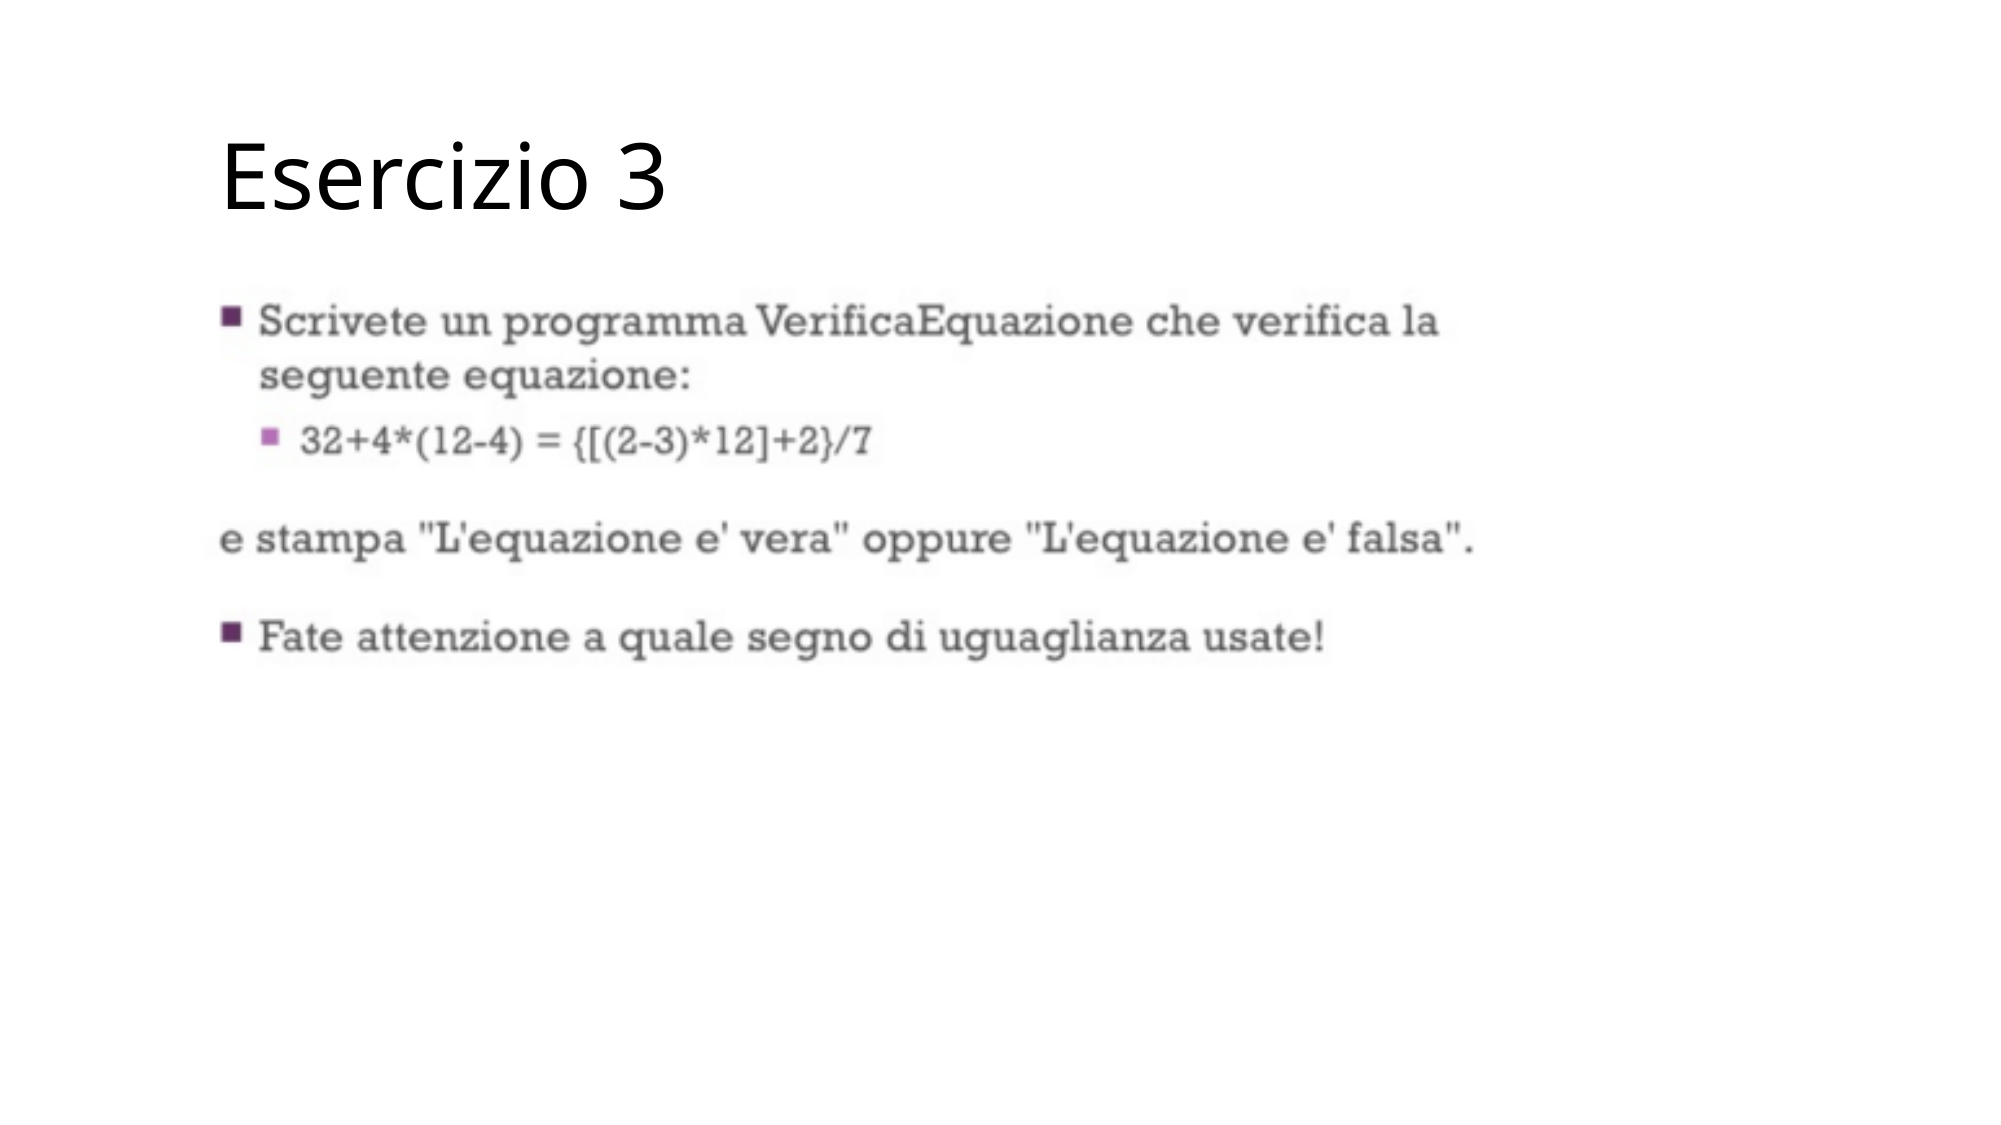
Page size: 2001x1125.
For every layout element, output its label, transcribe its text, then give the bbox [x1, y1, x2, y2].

picture [199, 256, 1500, 757]
title Esercizio 3 [200, 24, 1800, 238]
